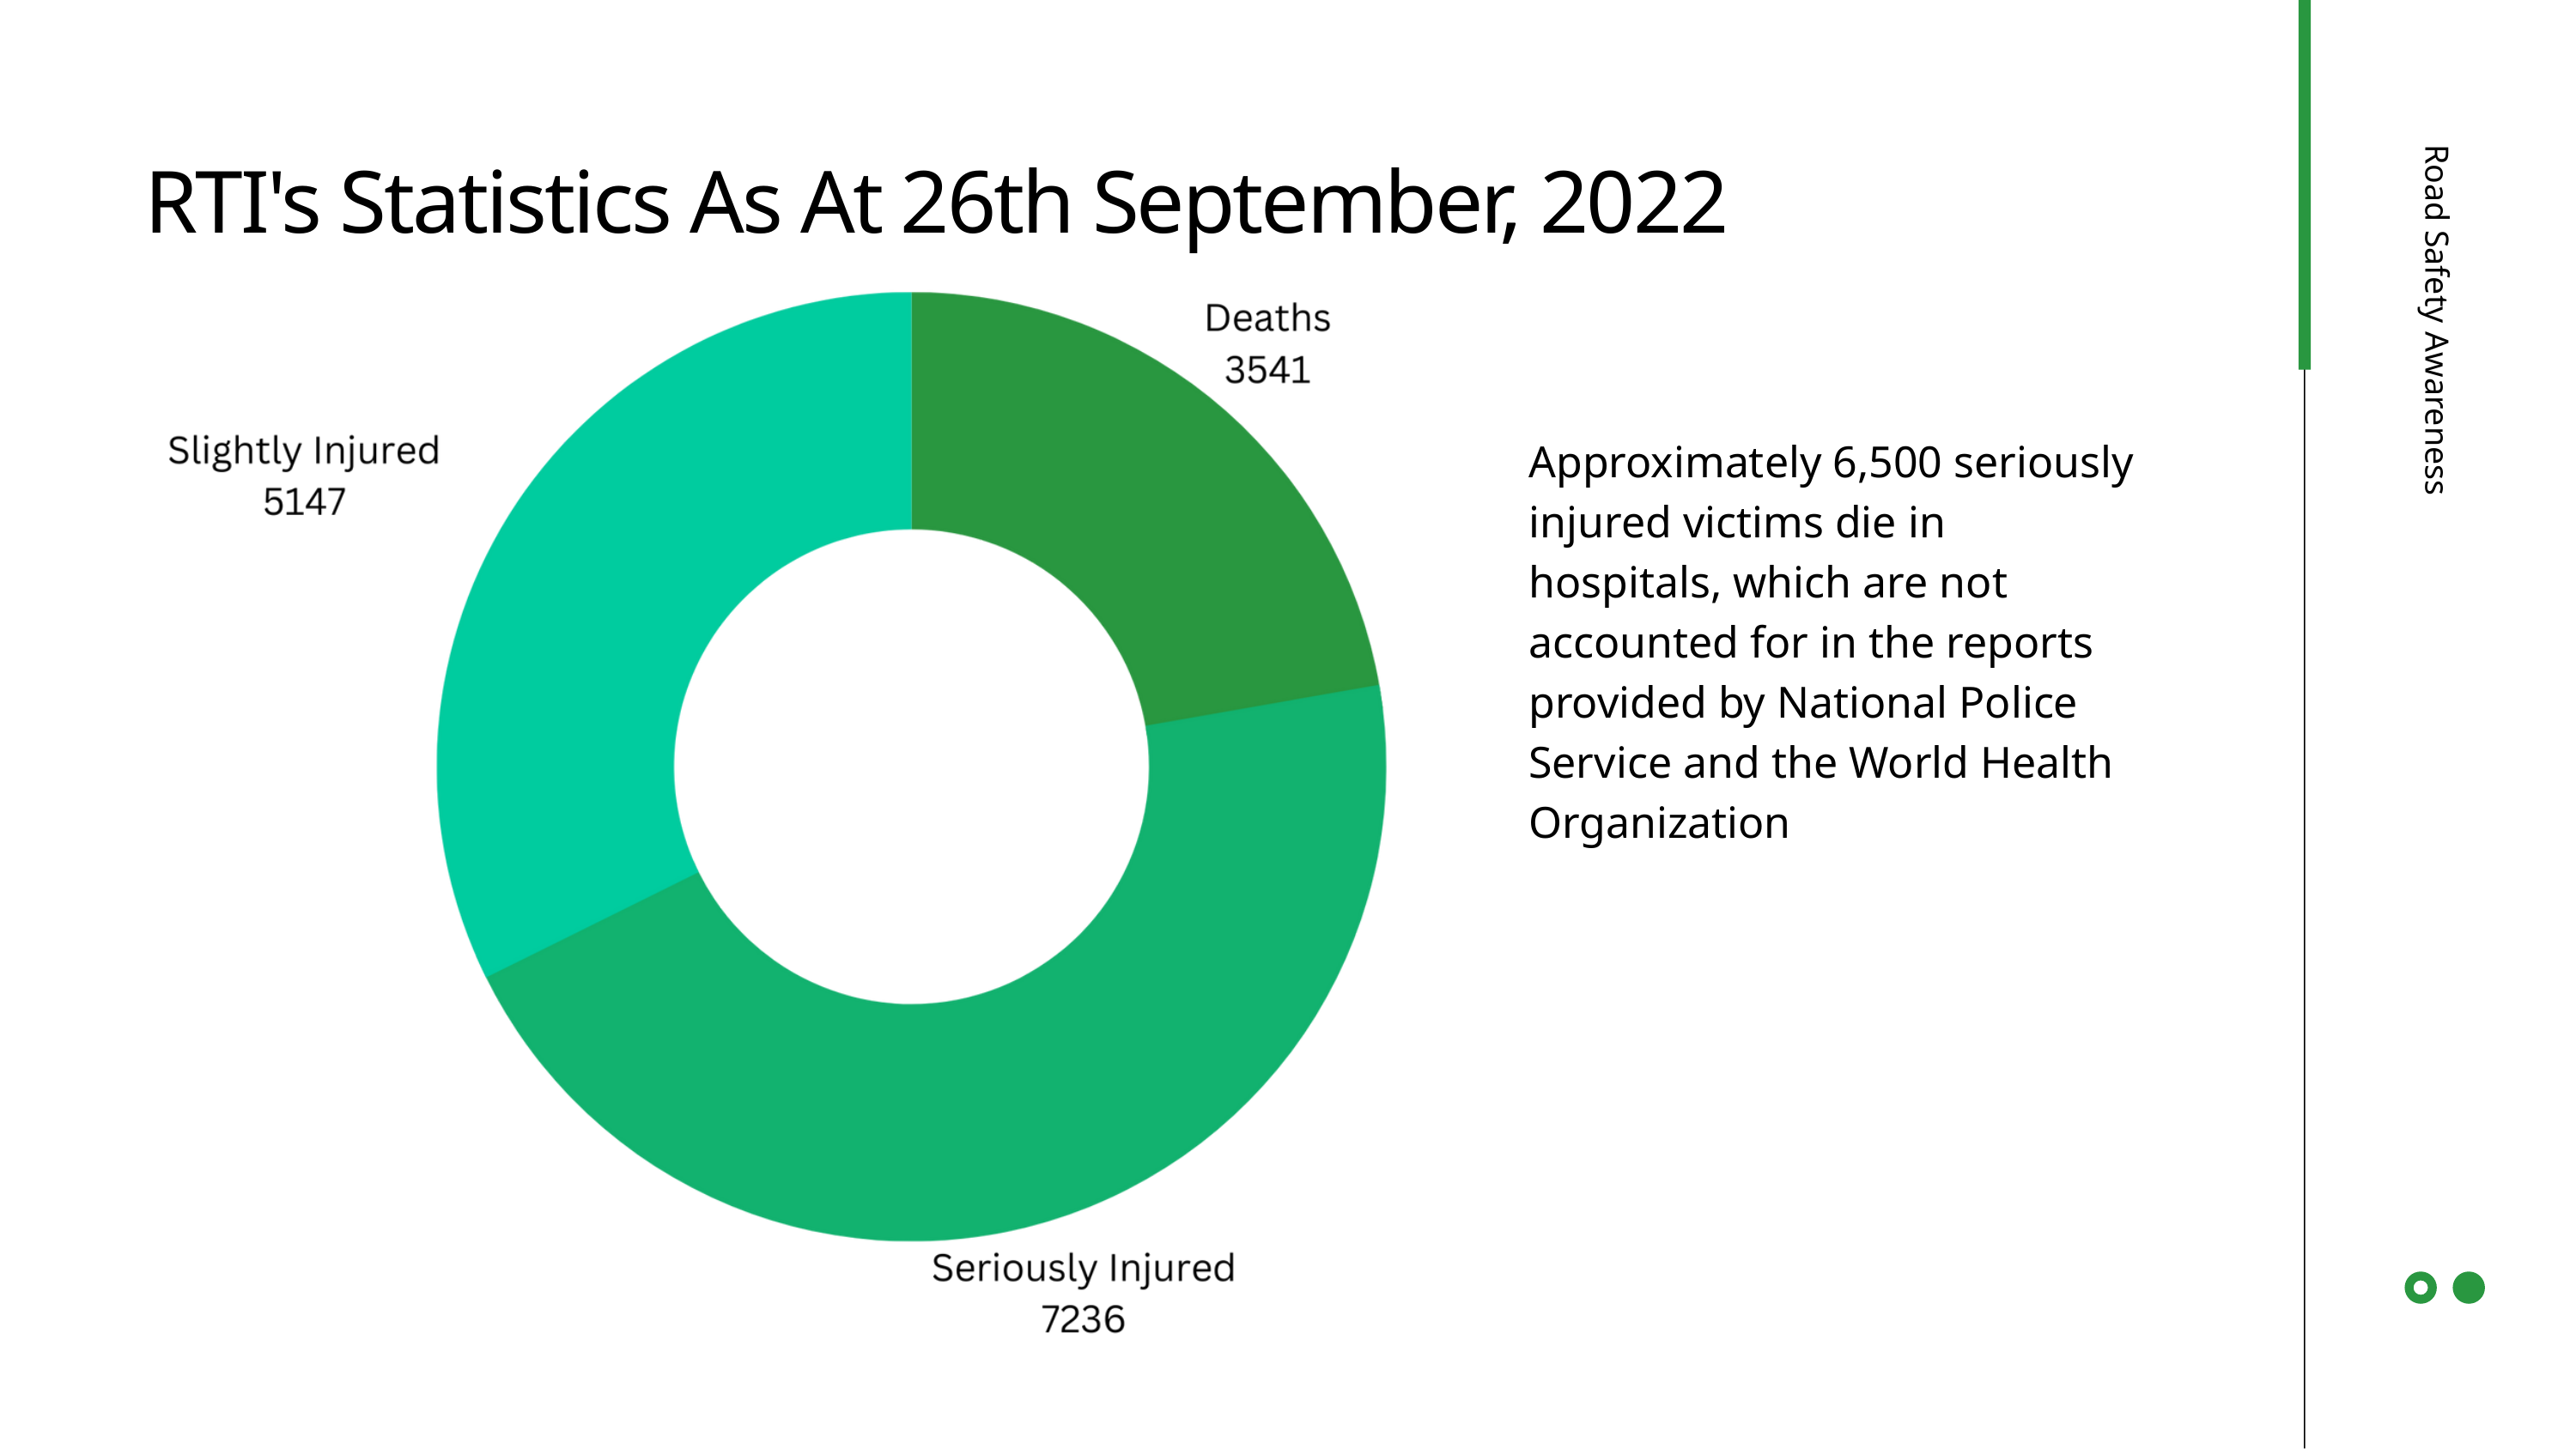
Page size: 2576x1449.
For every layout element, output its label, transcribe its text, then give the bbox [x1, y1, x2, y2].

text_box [2404, 1271, 2486, 1304]
picture [144, 247, 1529, 1422]
text_box Approximately 6,500 seriously injured victims die in hospitals, which are not accounted for in the reports provided by National Police Service and the World Health Organization [1534, 426, 2149, 847]
text_box [2298, 0, 2312, 370]
text_box RTI's Statistics As At 26th September, 2022 [144, 137, 1741, 250]
text_box Road Safety Awareness [2419, 144, 2464, 658]
